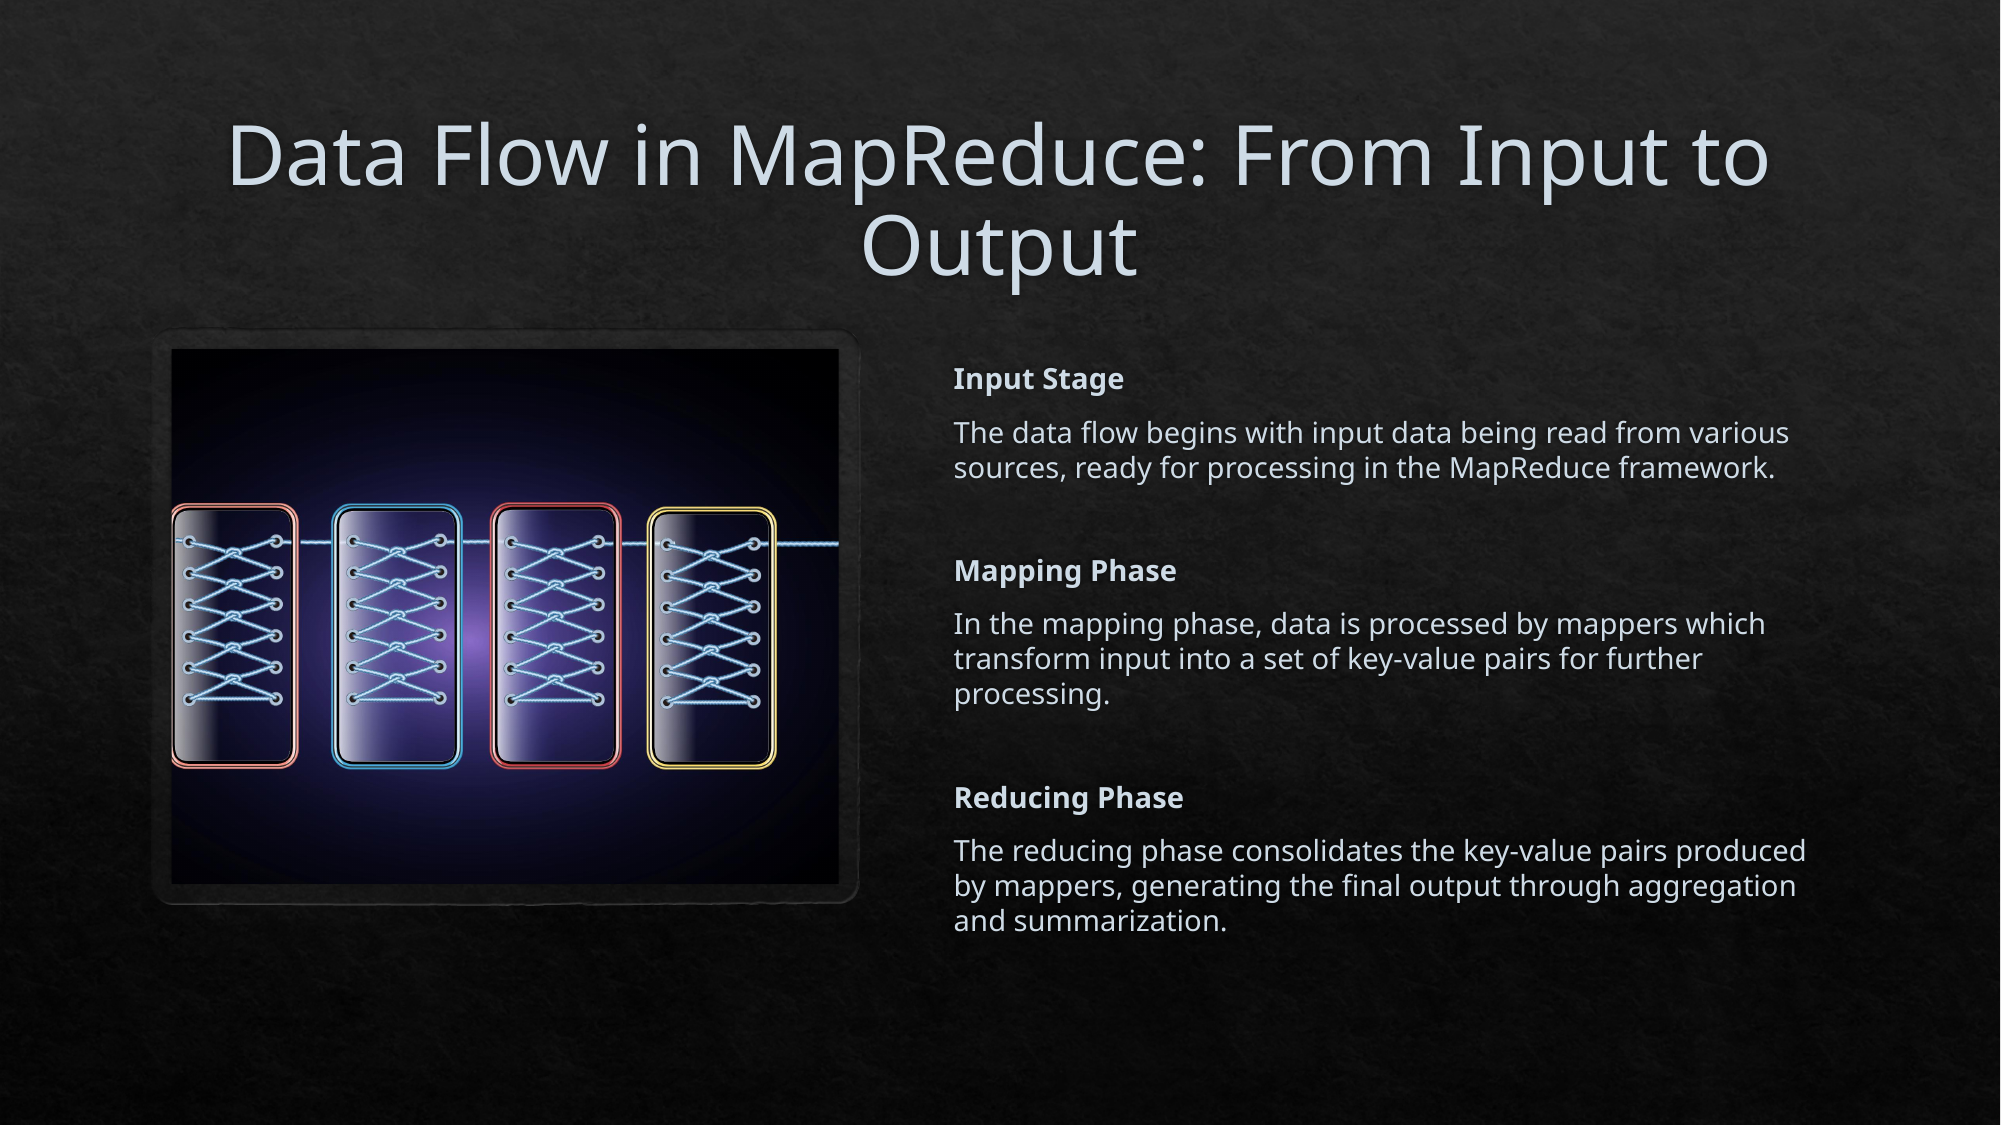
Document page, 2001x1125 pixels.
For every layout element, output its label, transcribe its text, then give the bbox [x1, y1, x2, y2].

text_box [0, 0, 2000, 1125]
picture [149, 327, 862, 906]
list Input Stage The data flow begins with input data being read from various sources, ready for processing in the MapReduce framework. Mapping Phase In the mapping phase, data is processed by mappers which transform input into a set of key-value pairs for further processing. Reducing Phase The reducing phase consolidates the key-value pairs produced by mappers, generating the final output through aggregation and summarization. [938, 349, 1849, 950]
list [171, 349, 839, 884]
title Data Flow in MapReduce: From Input to Output [149, 99, 1849, 307]
